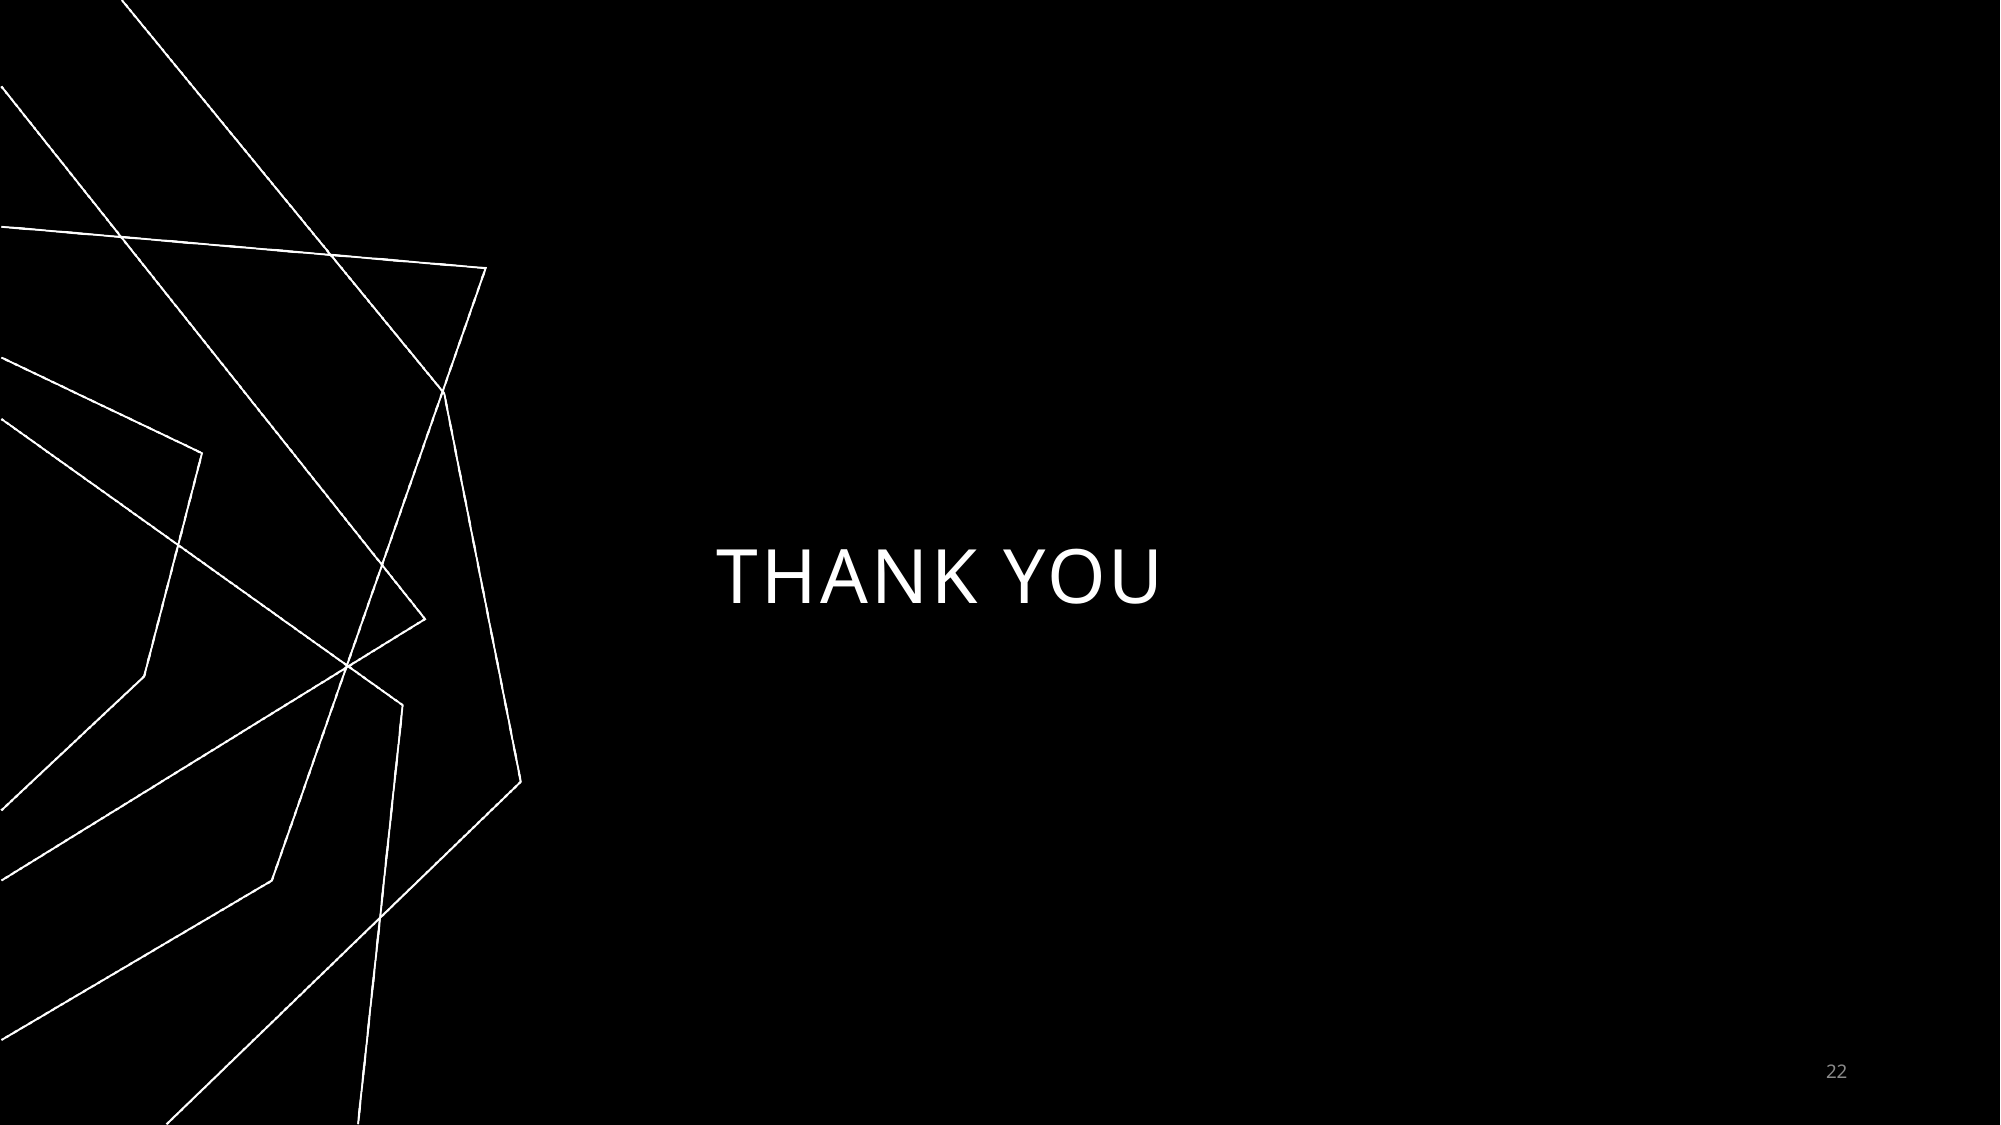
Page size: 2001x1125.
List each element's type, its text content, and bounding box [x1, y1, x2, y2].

title THANK YOU [701, 377, 1388, 628]
picture [0, 0, 522, 1125]
slide_number 22 [1571, 1042, 1863, 1103]
